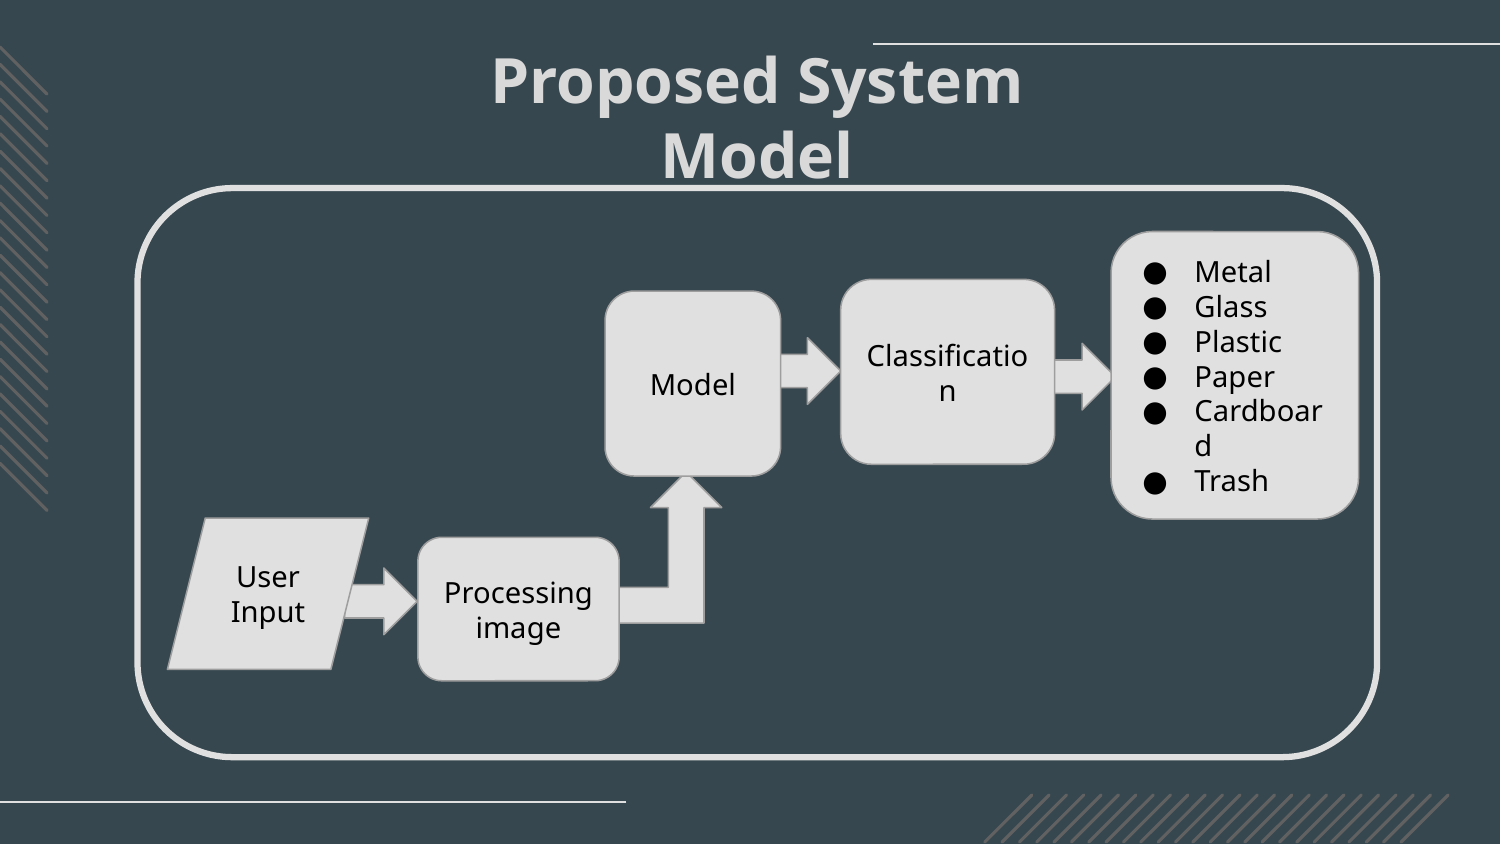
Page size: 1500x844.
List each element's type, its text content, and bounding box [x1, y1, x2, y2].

text_box [344, 568, 417, 635]
text_box Classification [840, 279, 1055, 465]
title Proposed System Model [393, 44, 1121, 189]
text_box Model [605, 291, 781, 477]
text_box Metal Glass Plastic Paper Cardboard Trash [1111, 231, 1359, 520]
text_box [781, 337, 840, 405]
text_box Processing image [417, 537, 620, 681]
text_box [137, 188, 1378, 758]
text_box [620, 477, 722, 624]
text_box [1055, 343, 1111, 410]
text_box User Input [167, 518, 369, 670]
